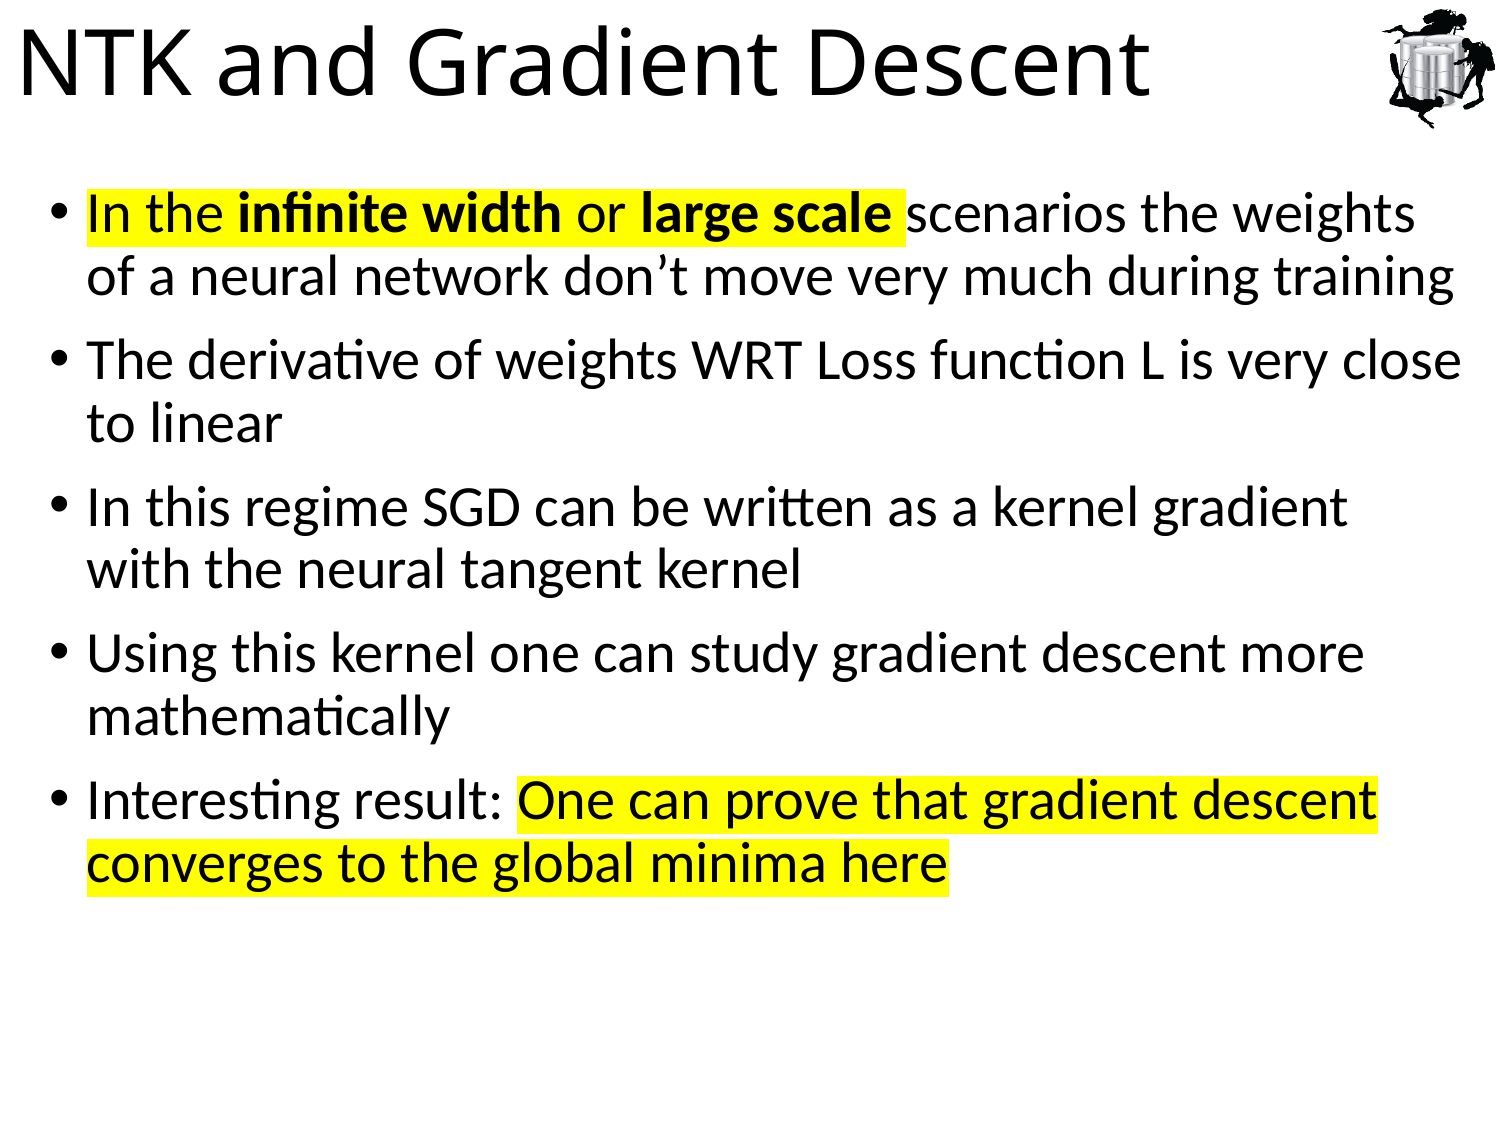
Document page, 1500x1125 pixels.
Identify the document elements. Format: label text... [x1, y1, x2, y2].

picture [1377, 5, 1498, 131]
title NTK and Gradient Descent [0, 0, 1377, 131]
list In the infinite width or large scale scenarios the weights of a neural network don’t move very much during training The derivative of weights WRT Loss function L is very close to linear In this regime SGD can be written as a kernel gradient with the neural tangent kernel Using this kernel one can study gradient descent more mathematically Interesting result: One can prove that gradient descent converges to the global minima here [34, 174, 1482, 1014]
